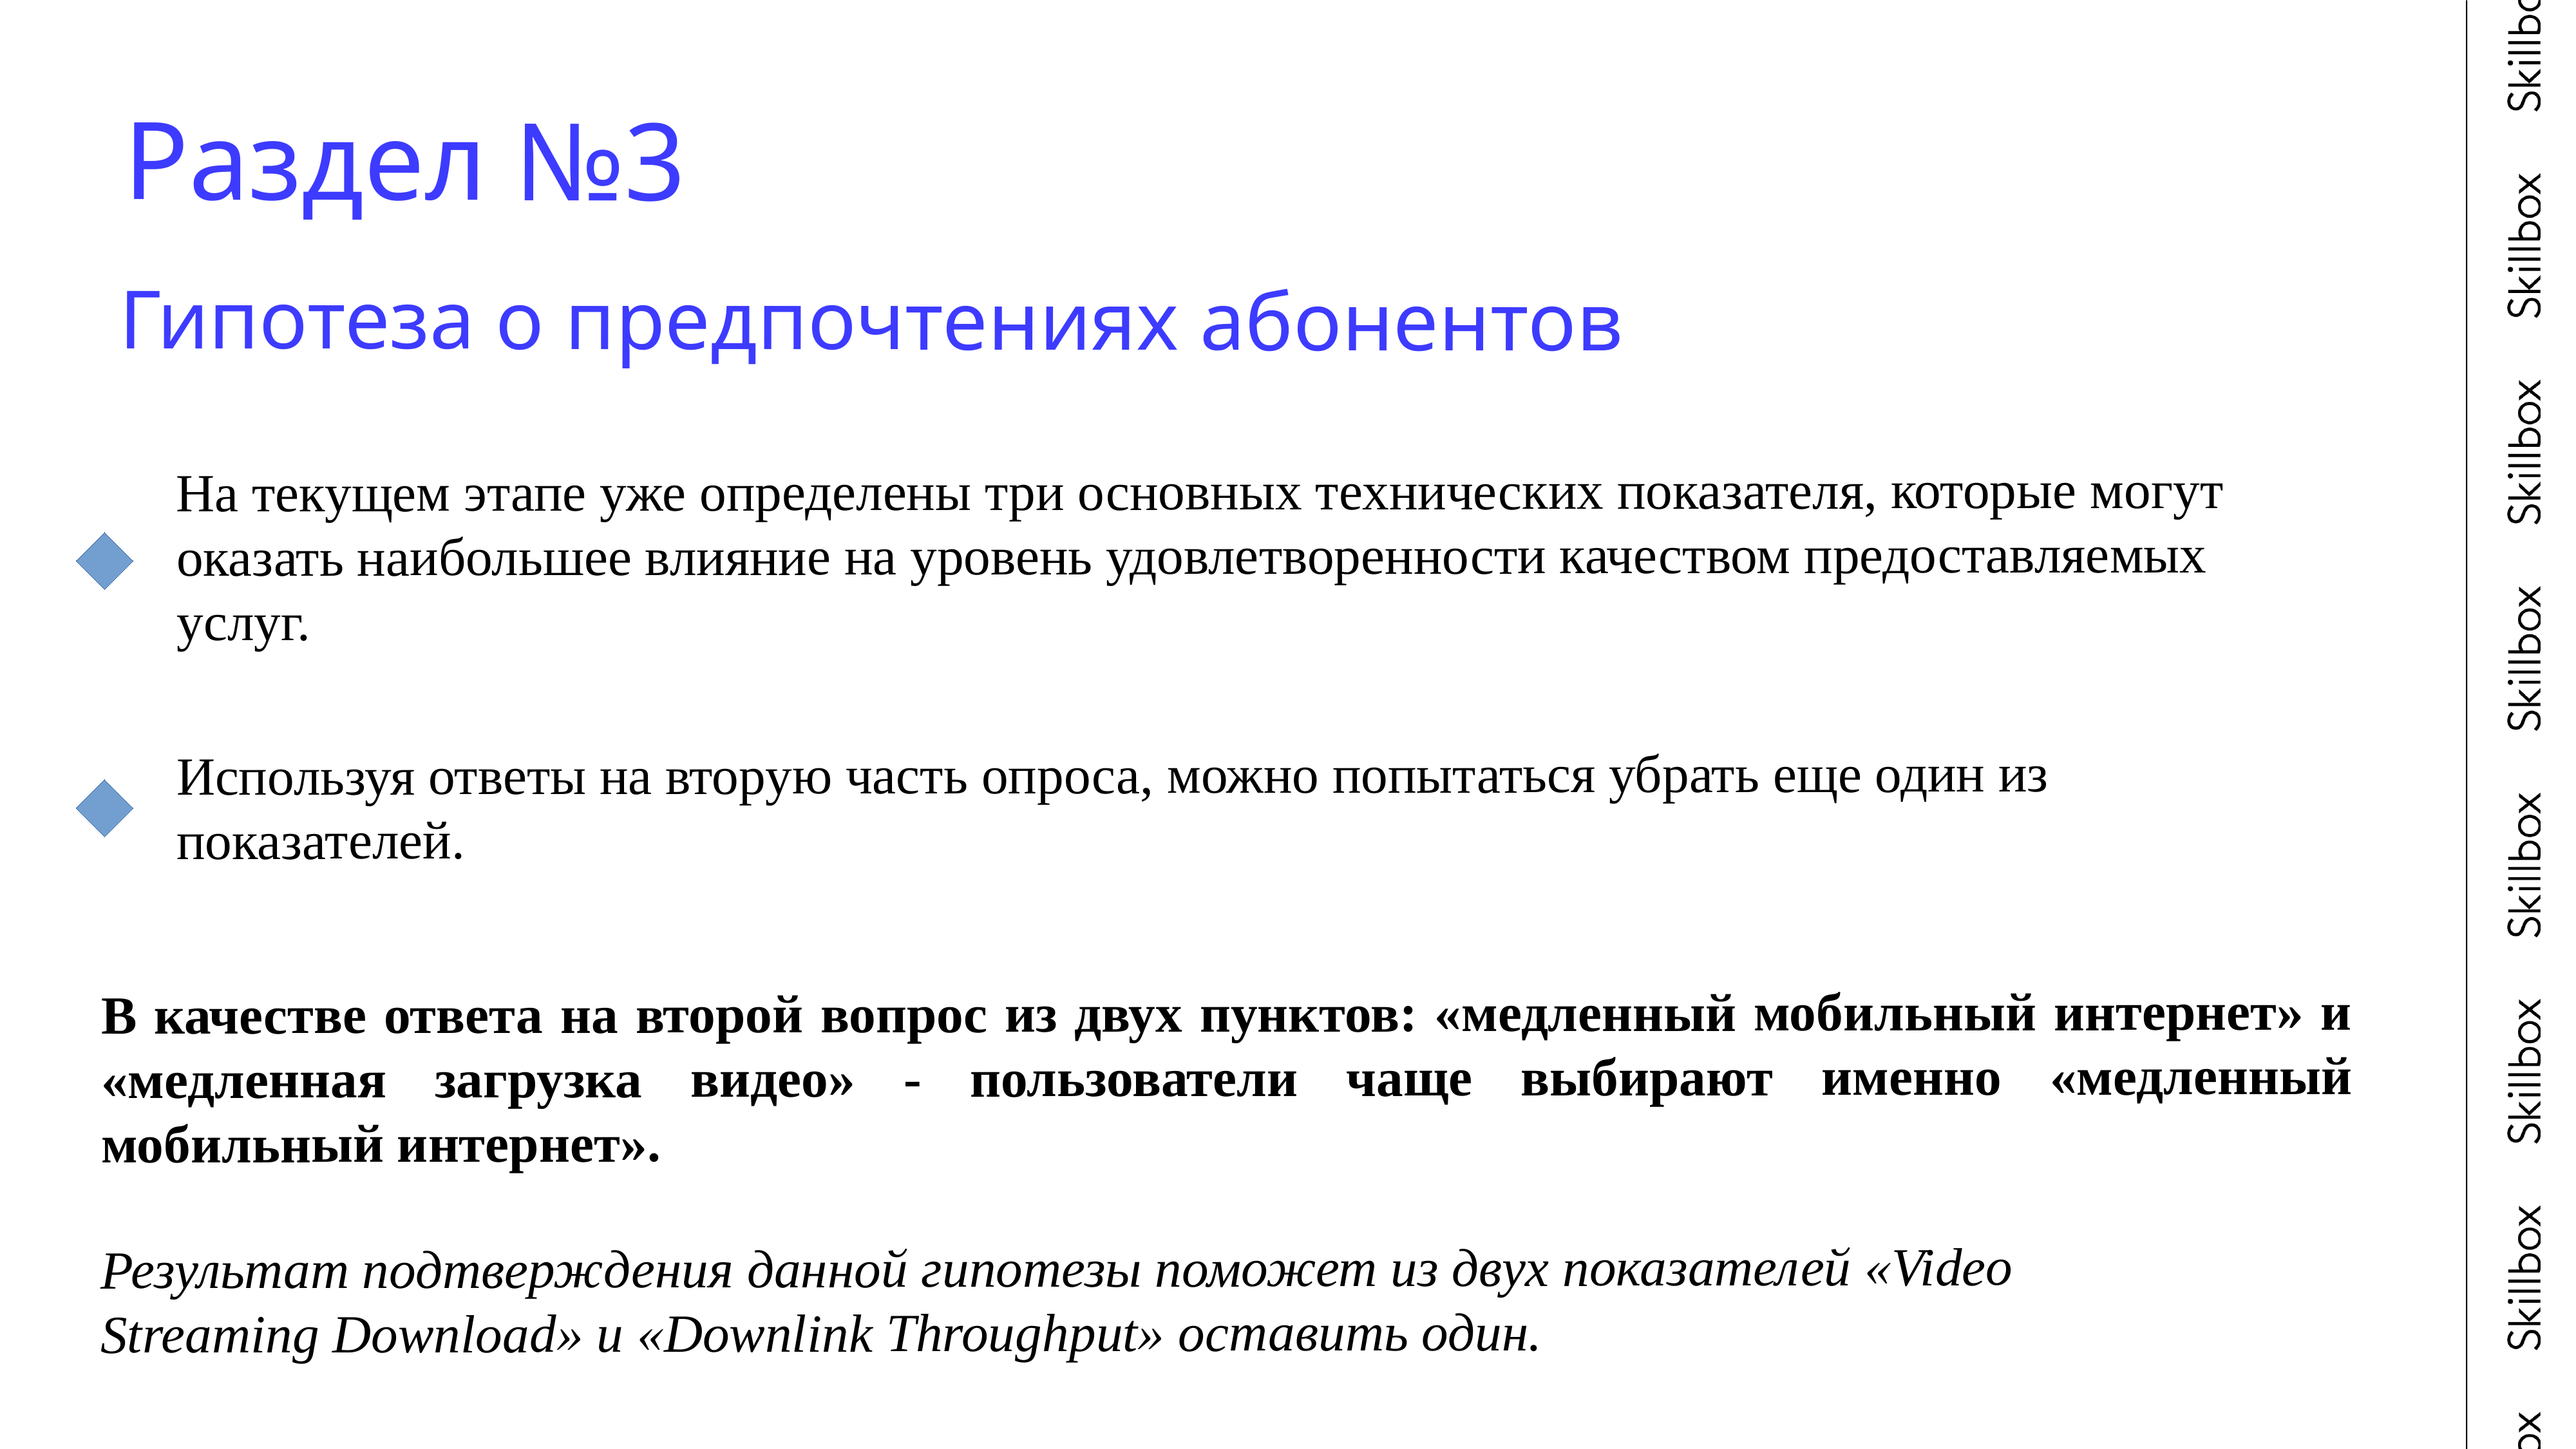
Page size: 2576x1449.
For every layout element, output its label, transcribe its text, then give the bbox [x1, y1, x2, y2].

text_box Результат подтверждения данной гипотезы поможет из двух показателей «Video Streaming Download» и «Downlink Throughput» оставить один. [95, 1223, 2187, 1369]
text_box Используя ответы на вторую часть опроса, можно попытаться убрать еще один из показателей. [171, 730, 2206, 876]
text_box [76, 779, 133, 837]
text_box [76, 532, 133, 590]
text_box Гипотеза о предпочтениях абонентов [113, 262, 2429, 375]
text_box На текущем этапе уже определены три основных технических показателя, которые могут оказать наибольшее влияние на уровень удовлетворенности качеством предоставляемых услуг. [171, 446, 2339, 657]
text_box В качестве ответа на второй вопрос из двух пунктов: «медленный мобильный интернет» и «медленная загрузка видео» - пользователи чаще выбирают именно «медленный мобильный интернет». [95, 968, 2358, 1179]
text_box Раздел №3 [118, 87, 2434, 232]
picture [2465, 0, 2541, 1449]
